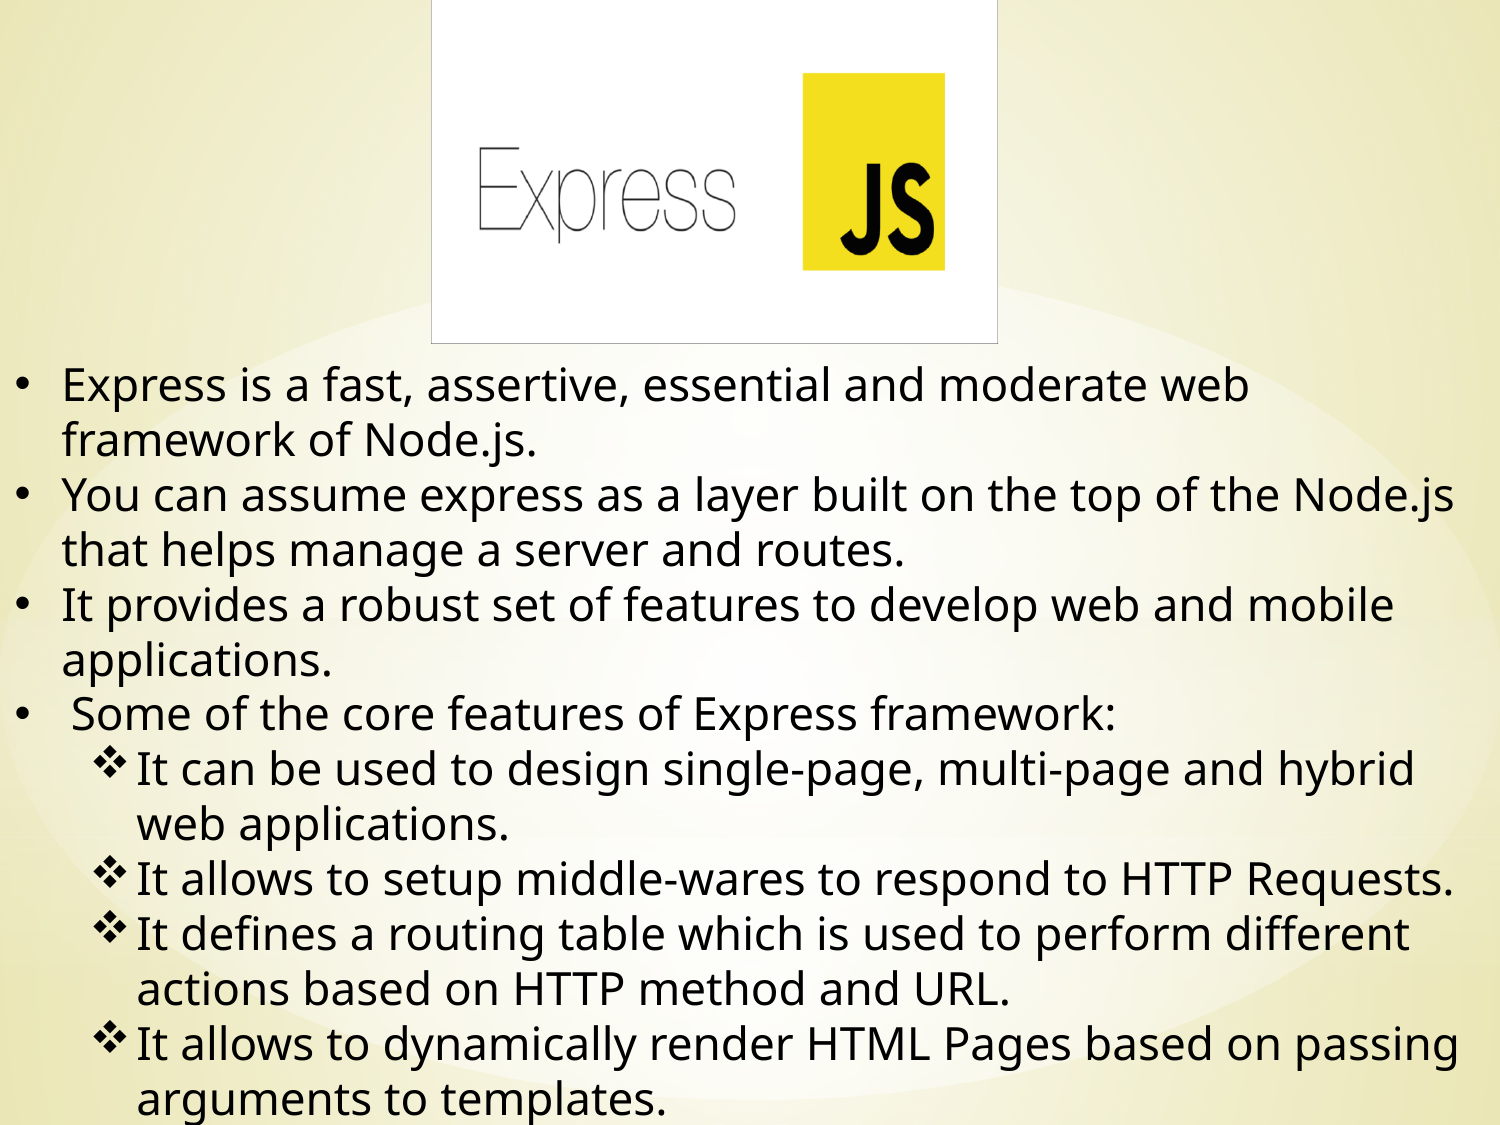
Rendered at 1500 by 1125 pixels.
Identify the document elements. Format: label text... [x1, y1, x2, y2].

text_box Express is a fast, assertive, essential and moderate web framework of Node.js. You can assume express as a layer built on the top of the Node.js that helps manage a server and routes. It provides a robust set of features to develop web and mobile applications. Some of the core features of Express framework: It can be used to design single-page, multi-page and hybrid web applications. It allows to setup middle-wares to respond to HTTP Requests. It defines a routing table which is used to perform different actions based on HTTP method and URL. It allows to dynamically render HTML Pages based on passing arguments to templates. [0, 347, 1500, 1125]
picture [430, 0, 999, 345]
